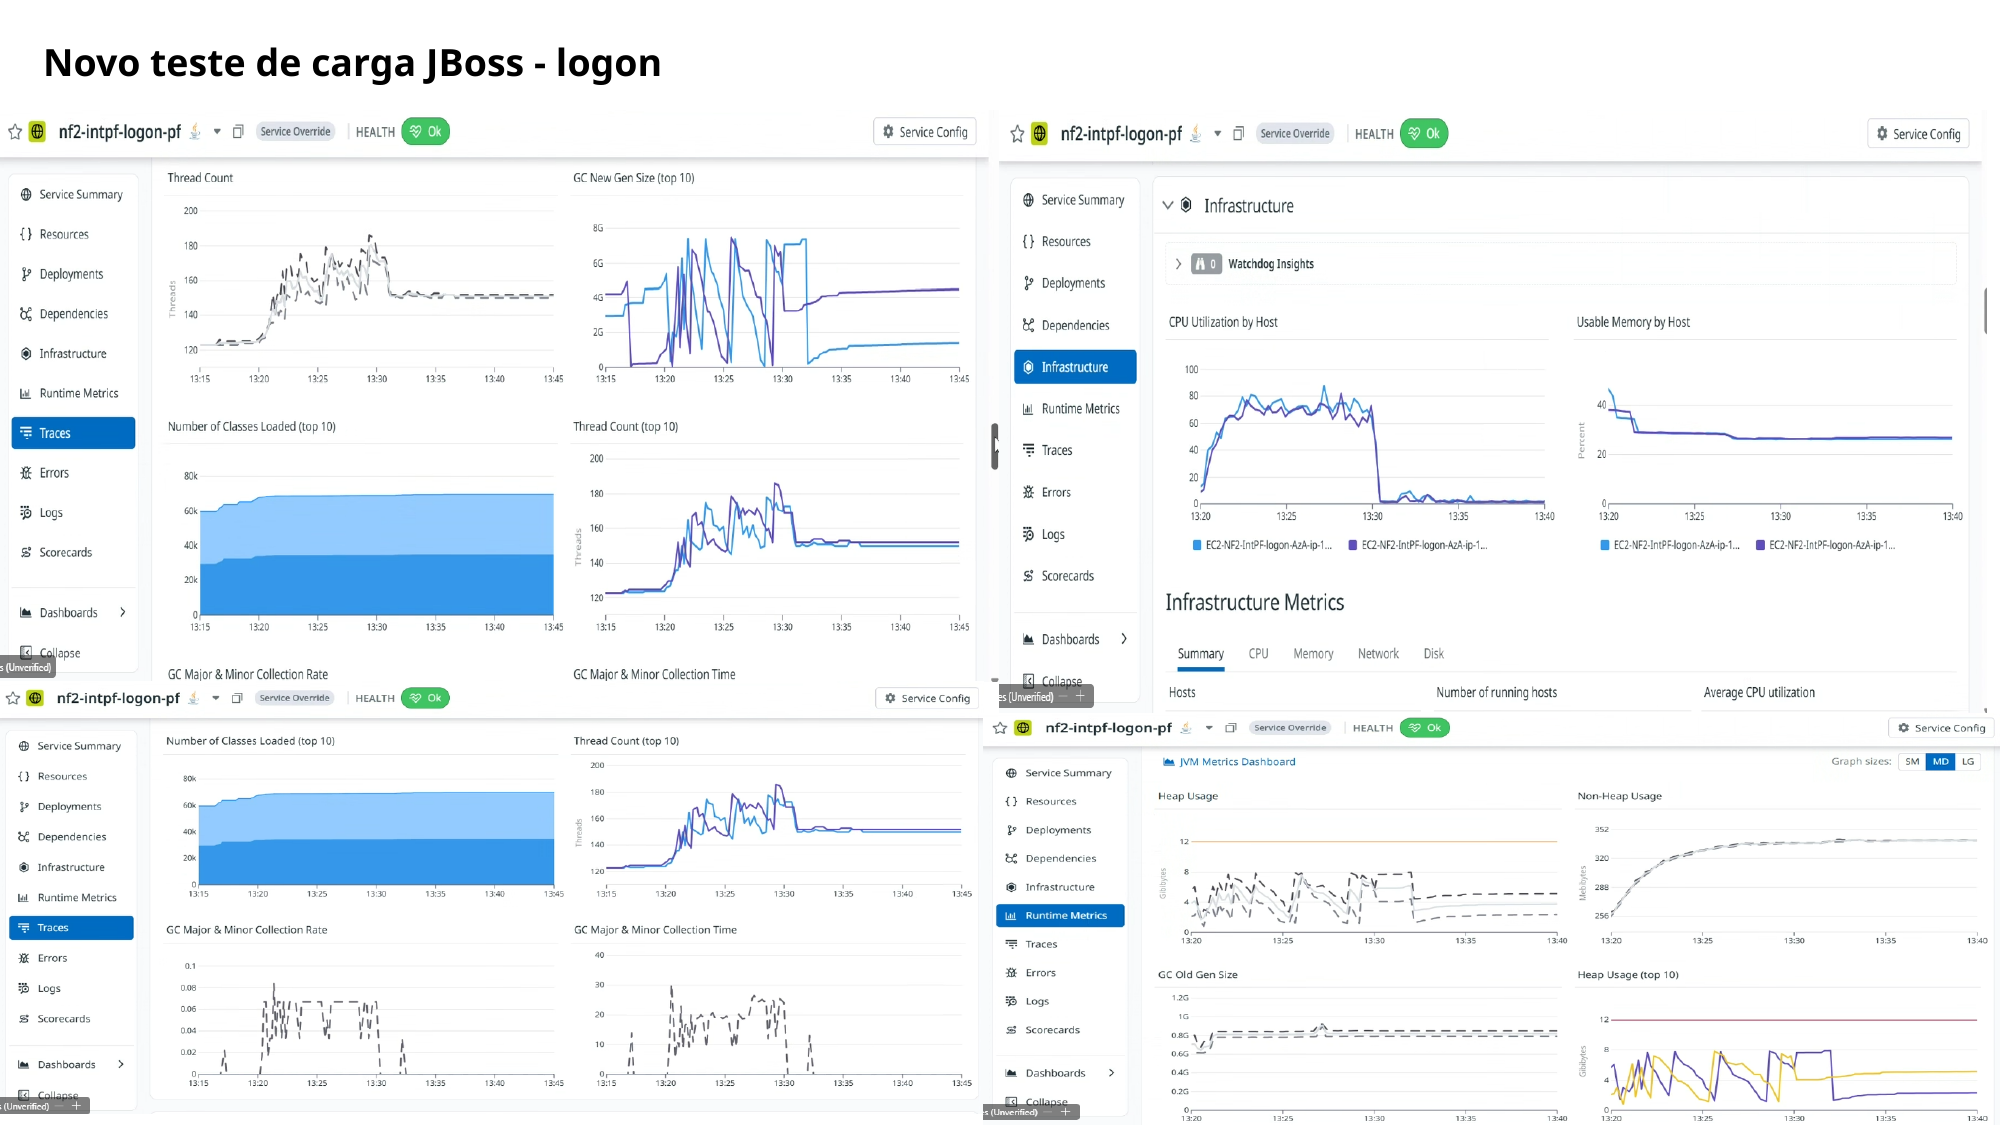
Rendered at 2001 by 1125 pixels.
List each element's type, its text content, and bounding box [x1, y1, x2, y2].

picture [0, 109, 2000, 1125]
text_box Novo teste de carga JBoss - logon [28, 31, 923, 92]
